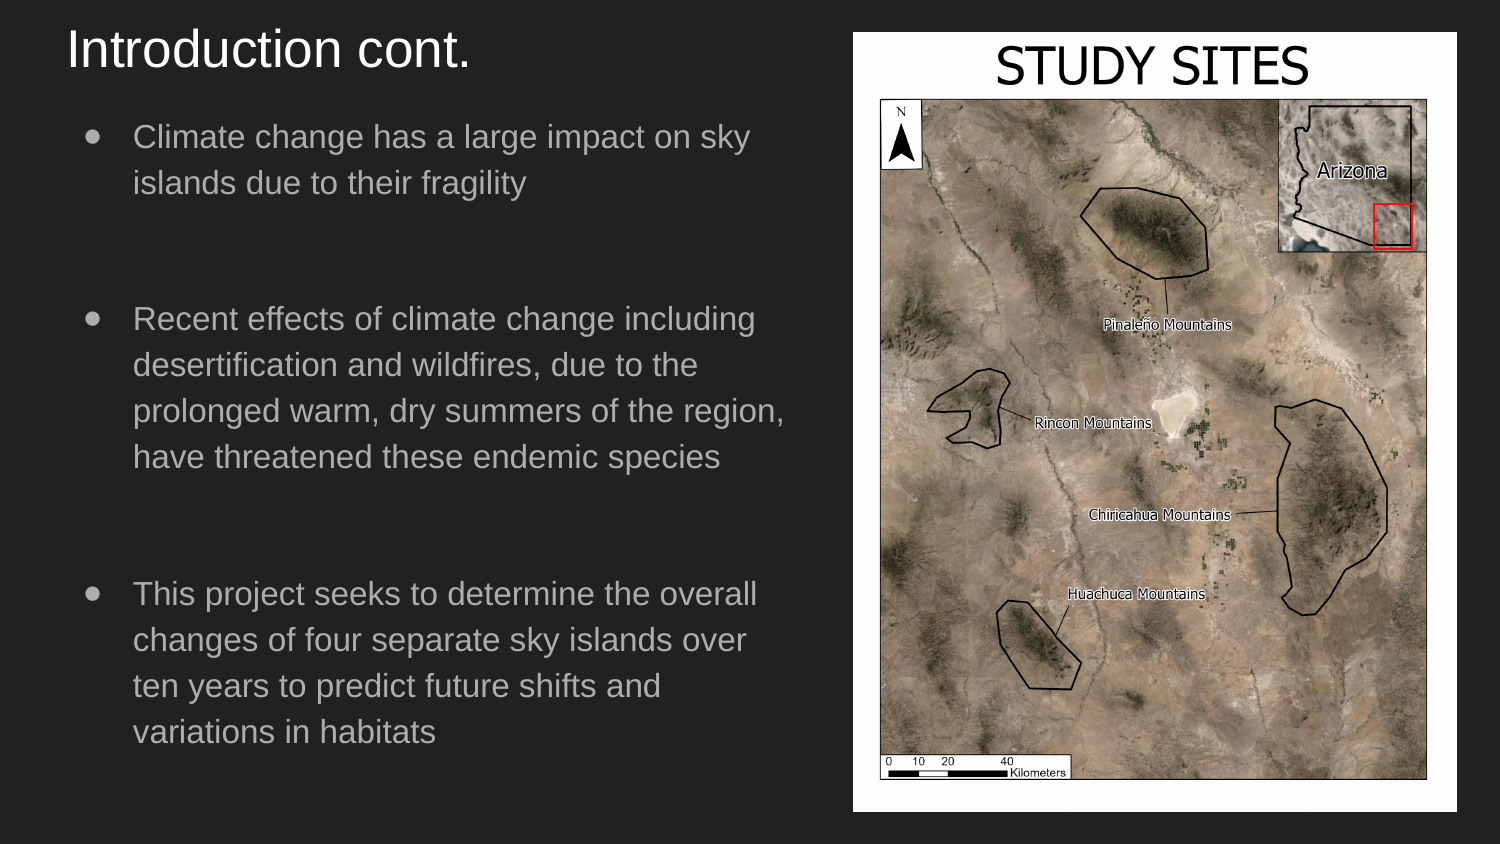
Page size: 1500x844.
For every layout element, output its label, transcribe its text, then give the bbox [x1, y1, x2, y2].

picture [853, 31, 1457, 812]
title Introduction cont. [51, 0, 1449, 94]
list Climate change has a large impact on sky islands due to their fragility Recent effects of climate change including desertification and wildfires, due to the prolonged warm, dry summers of the region, have threatened these endemic species This project seeks to determine the overall changes of four separate sky islands over ten years to predict future shifts and variations in habitats [51, 93, 806, 810]
